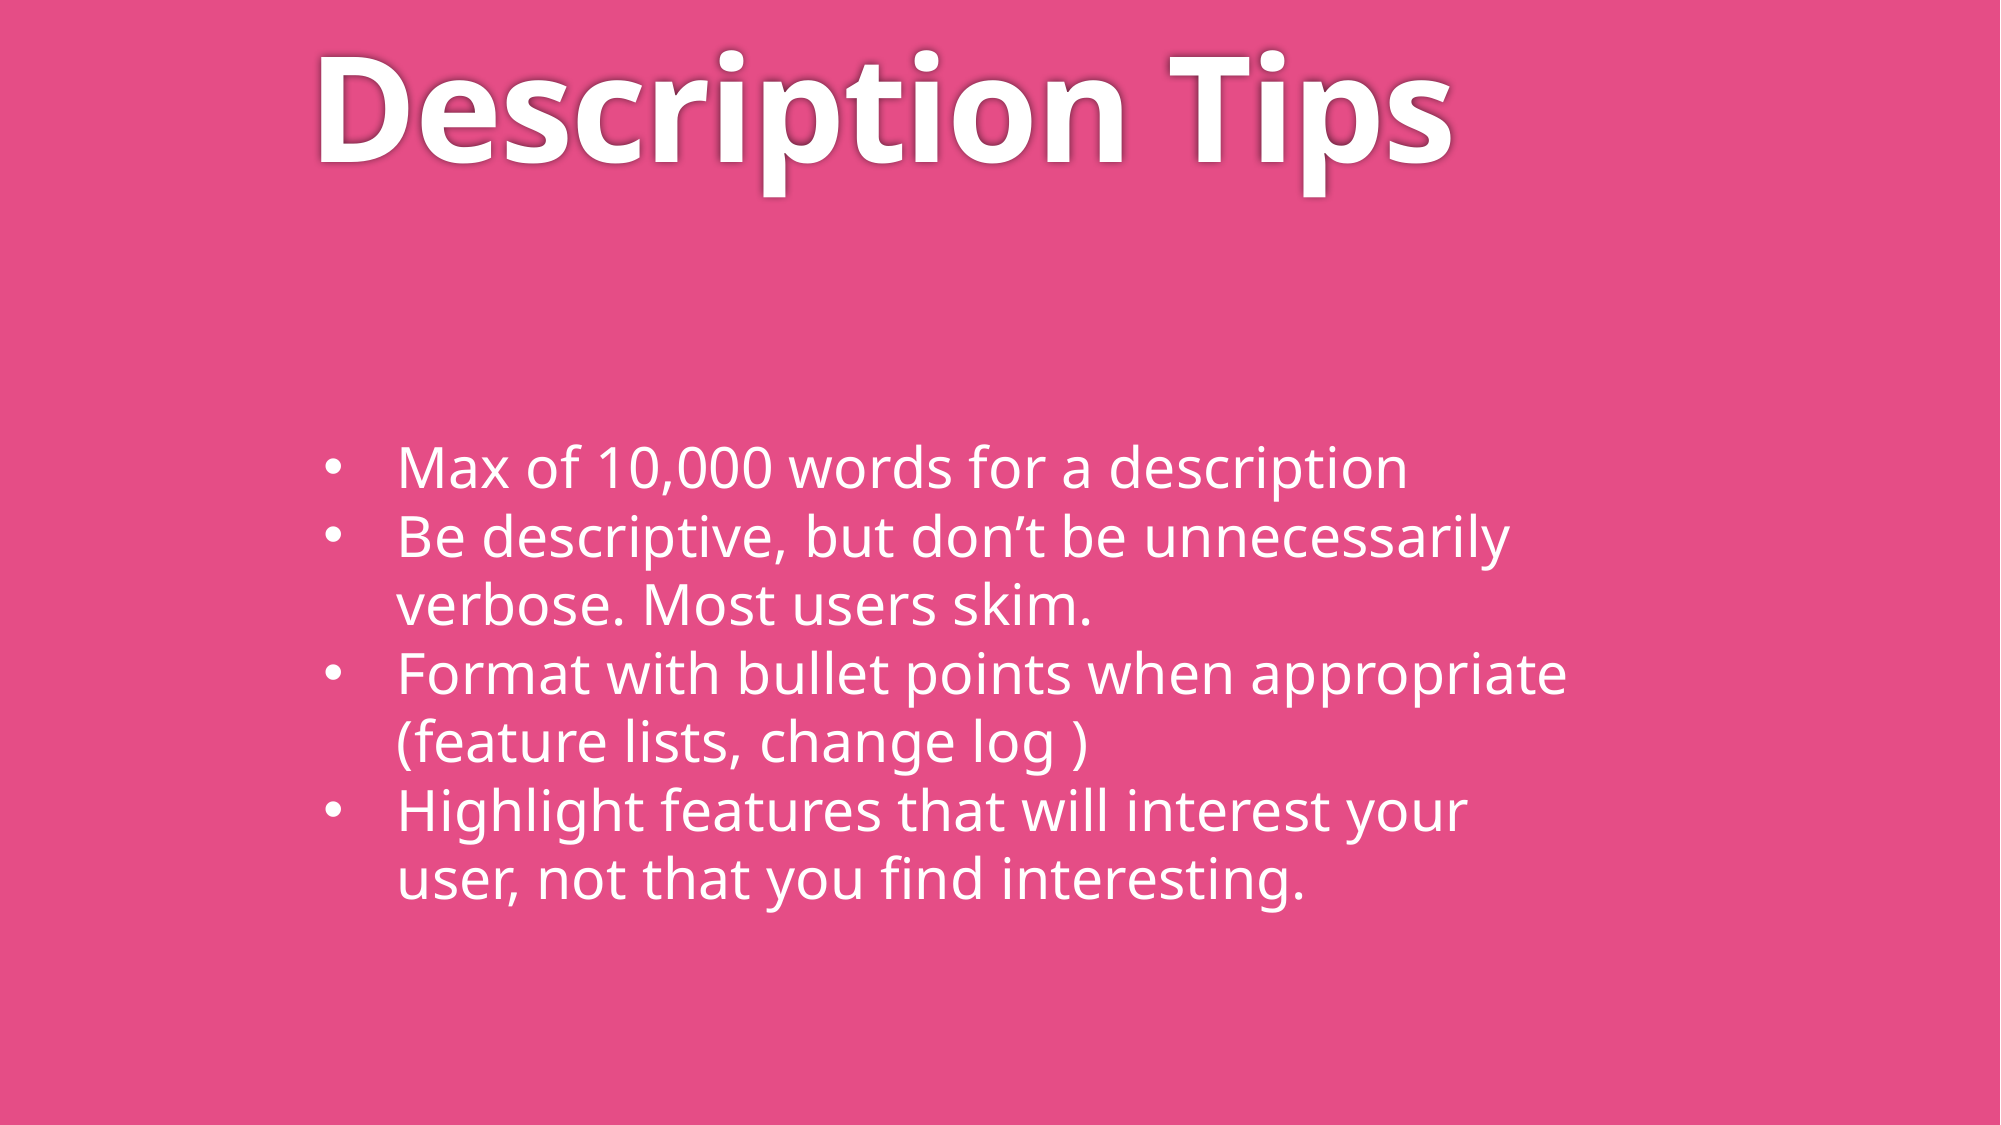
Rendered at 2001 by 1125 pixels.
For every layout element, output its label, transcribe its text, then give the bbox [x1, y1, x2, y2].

title Description Tips [294, 0, 1706, 218]
text_box Max of 10,000 words for a description Be descriptive, but don’t be unnecessarily verbose. Most users skim. Format with bullet points when appropriate (feature lists, change log ) Highlight features that will interest your user, not that you find interesting. [293, 407, 1618, 1125]
